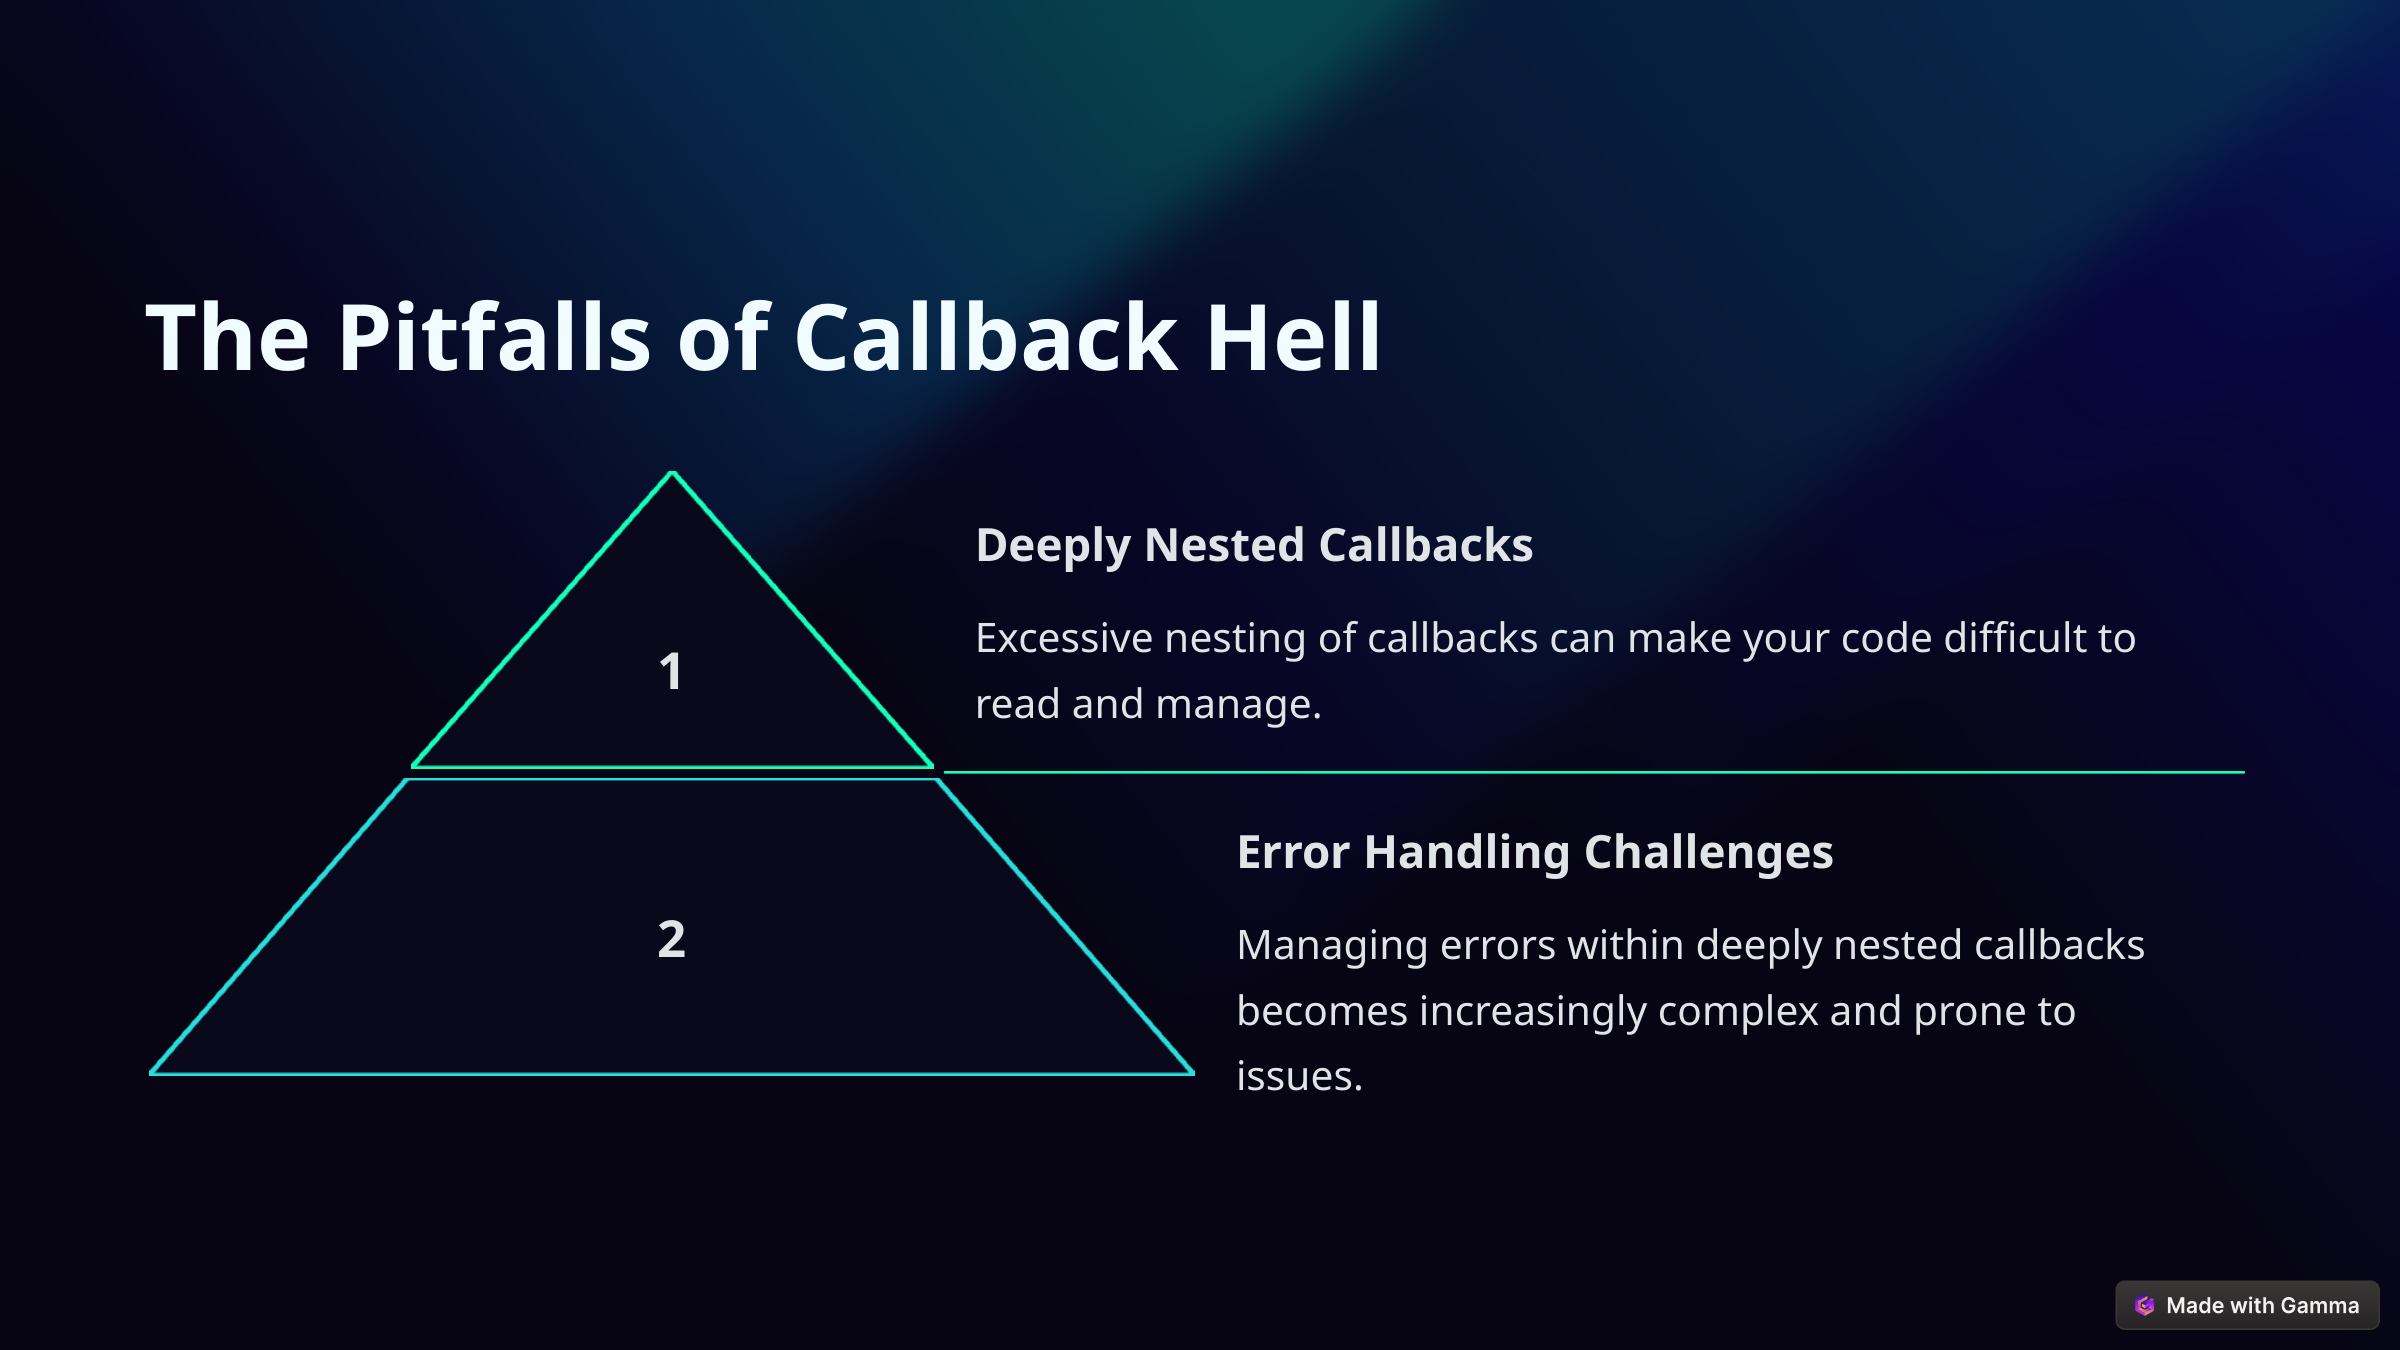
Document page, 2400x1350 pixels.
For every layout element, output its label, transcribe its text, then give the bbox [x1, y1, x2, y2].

text_box Error Handling Challenges [1235, 820, 1800, 878]
text_box Excessive nesting of callbacks can make your code difficult to read and manage. [974, 594, 2215, 728]
picture [2106, 1271, 2389, 1339]
text_box Deeply Nested Callbacks [974, 512, 1511, 571]
text_box The Pitfalls of Callback Hell [144, 274, 1308, 389]
text_box Managing errors within deeply nested callbacks becomes increasingly complex and prone to issues. [1235, 902, 2215, 1035]
picture [149, 778, 1195, 1076]
picture [410, 471, 934, 769]
